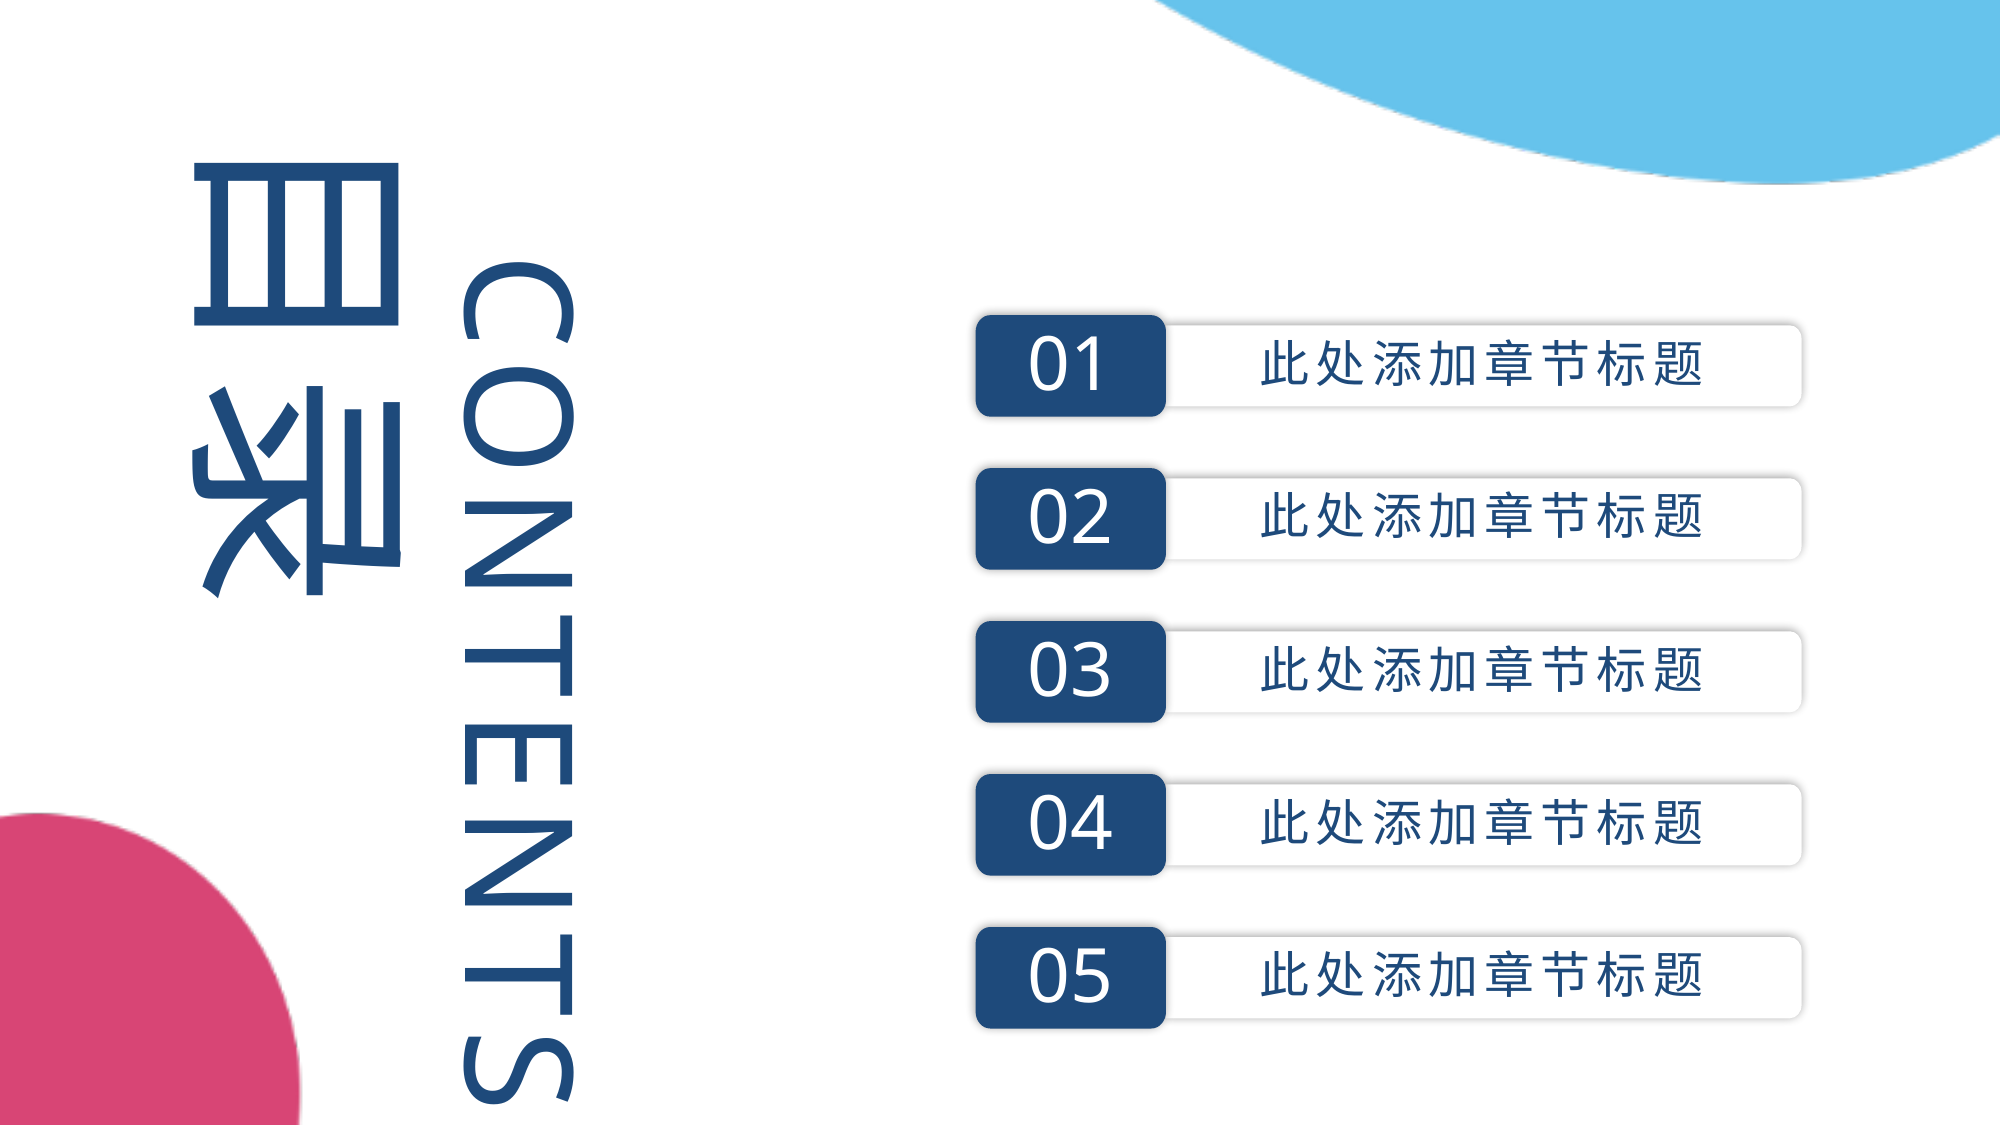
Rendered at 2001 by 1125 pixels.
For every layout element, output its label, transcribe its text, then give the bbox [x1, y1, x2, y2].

picture [0, 782, 321, 1125]
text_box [975, 621, 1802, 723]
text_box 目录 [138, 110, 460, 622]
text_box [975, 927, 1802, 1029]
picture [1134, 0, 2000, 221]
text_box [975, 315, 1802, 417]
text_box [975, 468, 1802, 570]
text_box CONTENTS [411, 239, 624, 841]
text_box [975, 774, 1802, 876]
